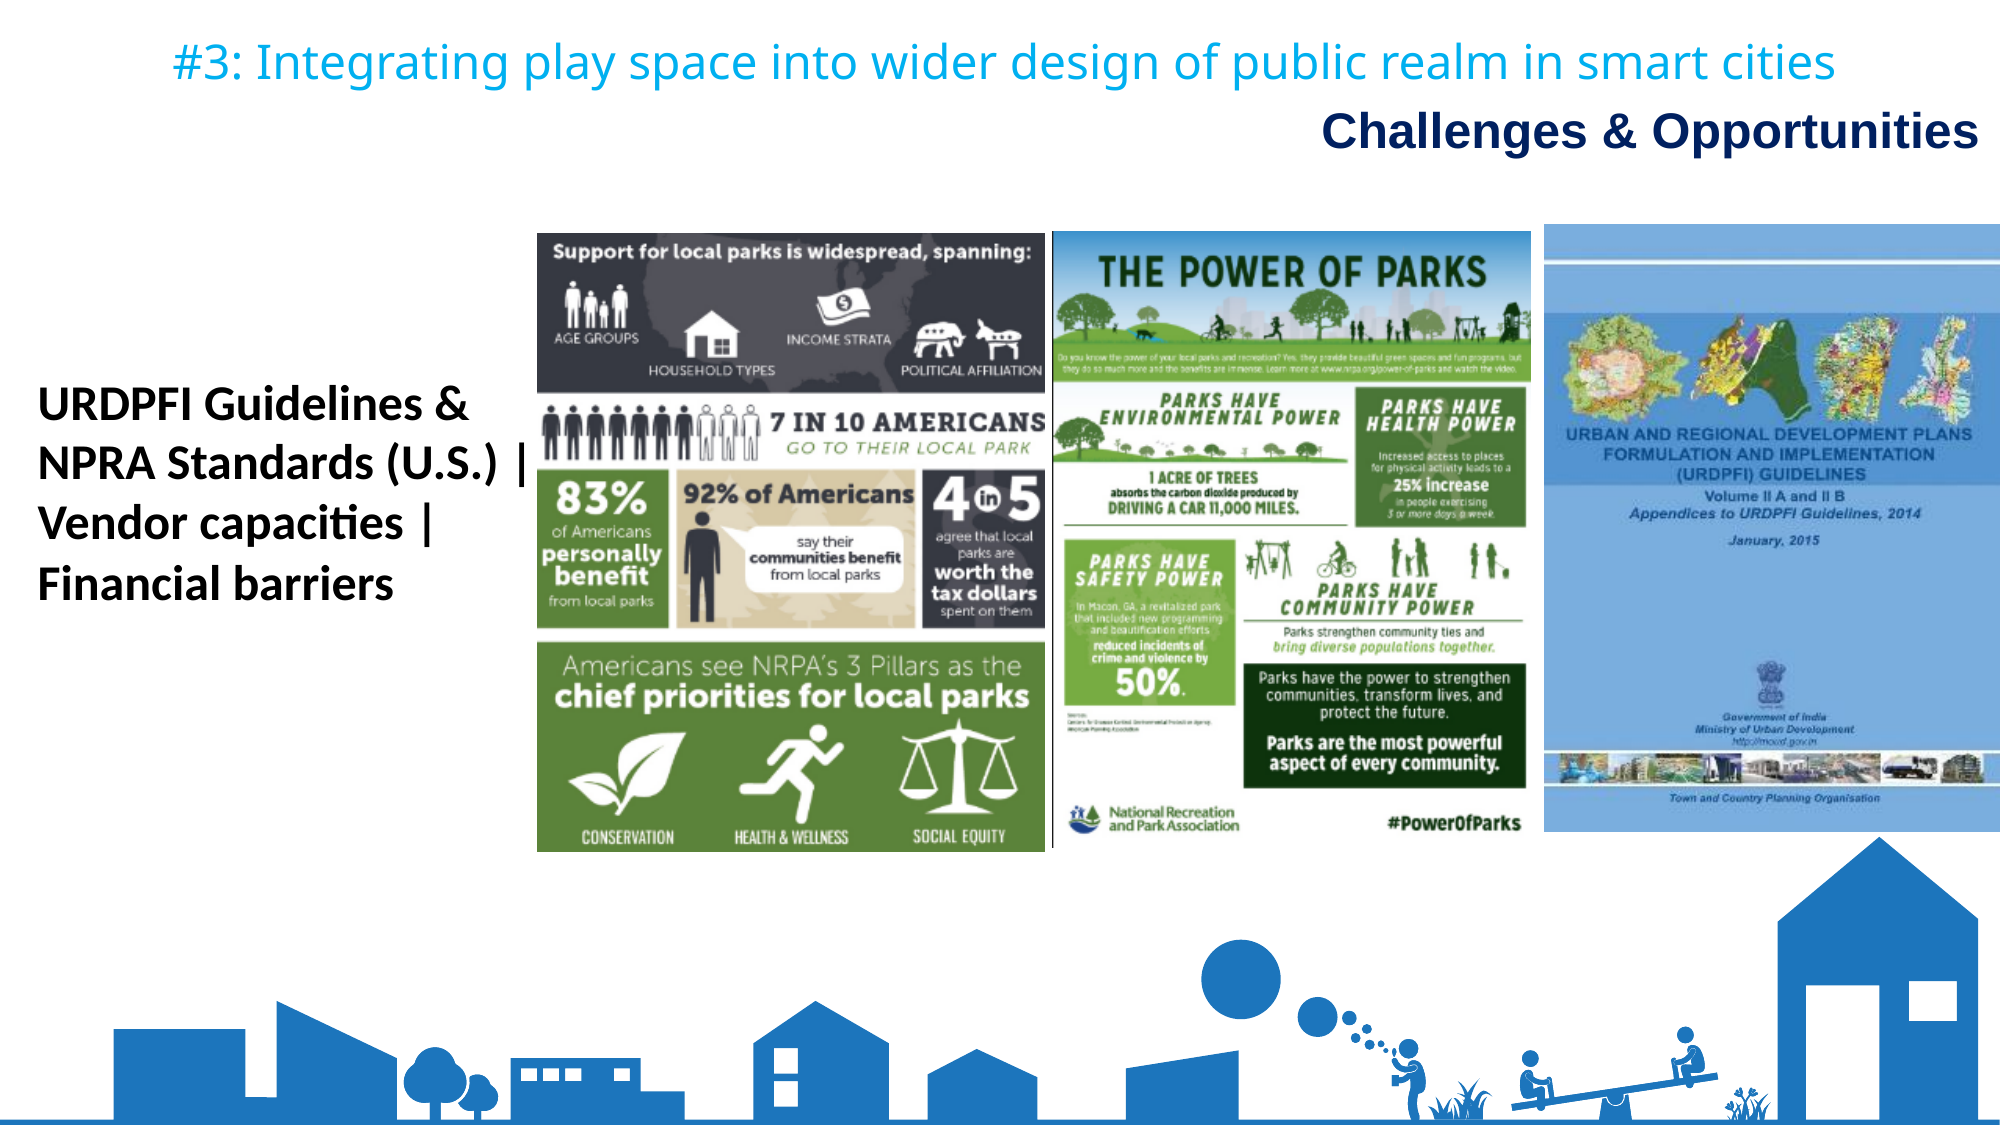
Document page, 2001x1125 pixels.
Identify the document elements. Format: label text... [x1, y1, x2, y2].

picture [1052, 231, 1531, 848]
text_box URDPFI Guidelines & NPRA Standards (U.S.) | Vendor capacities | Financial barriers [0, 362, 537, 618]
text_box #3: Integrating play space into wider design of public realm in smart cities [157, 24, 1855, 97]
picture [537, 233, 1045, 853]
picture [1544, 224, 2000, 833]
text_box Challenges & Opportunities [198, 88, 2000, 176]
